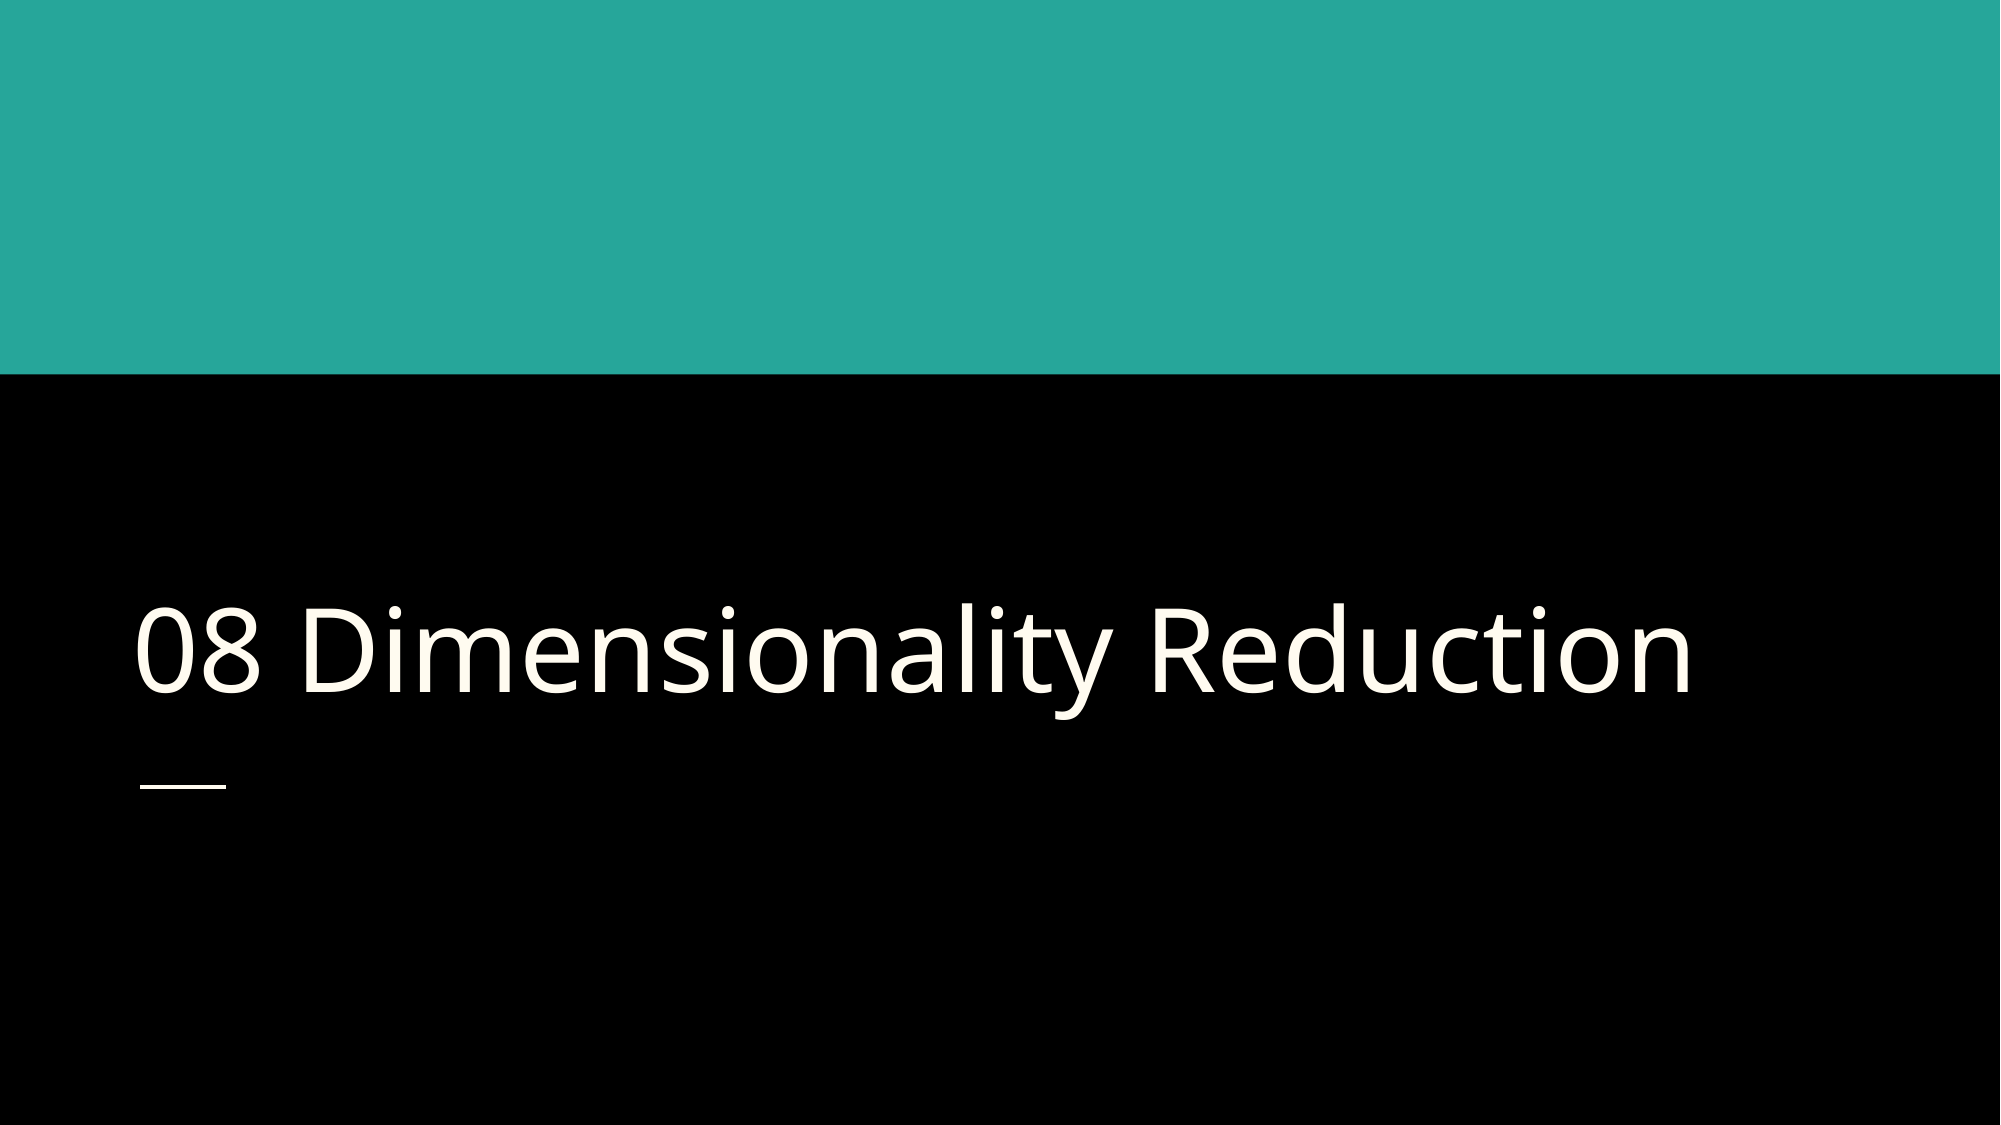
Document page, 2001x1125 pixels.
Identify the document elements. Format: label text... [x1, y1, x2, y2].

title 08 Dimensionality Reduction [112, 414, 1888, 748]
